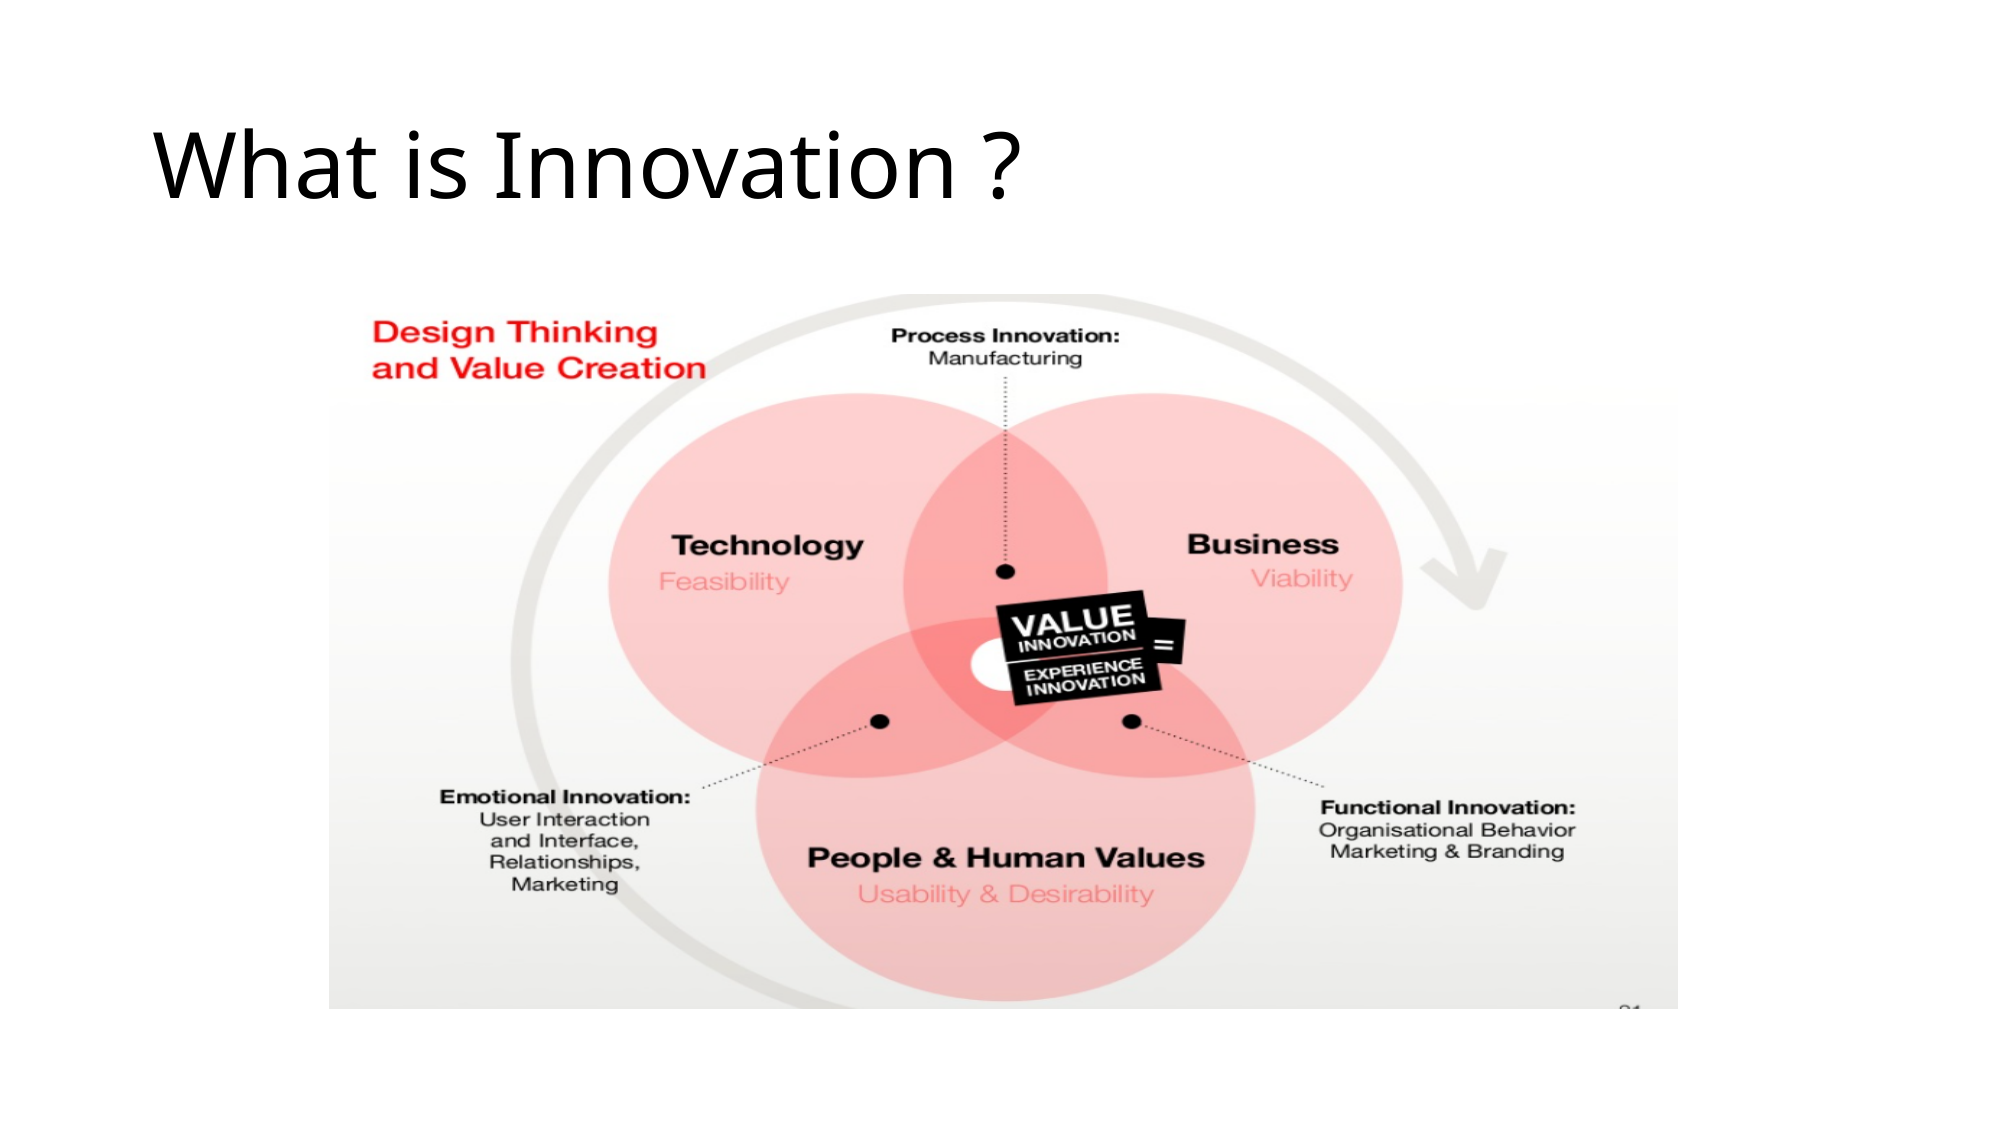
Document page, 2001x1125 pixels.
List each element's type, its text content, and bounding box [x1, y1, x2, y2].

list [328, 294, 1678, 1009]
title What is Innovation ? [137, 59, 1863, 278]
